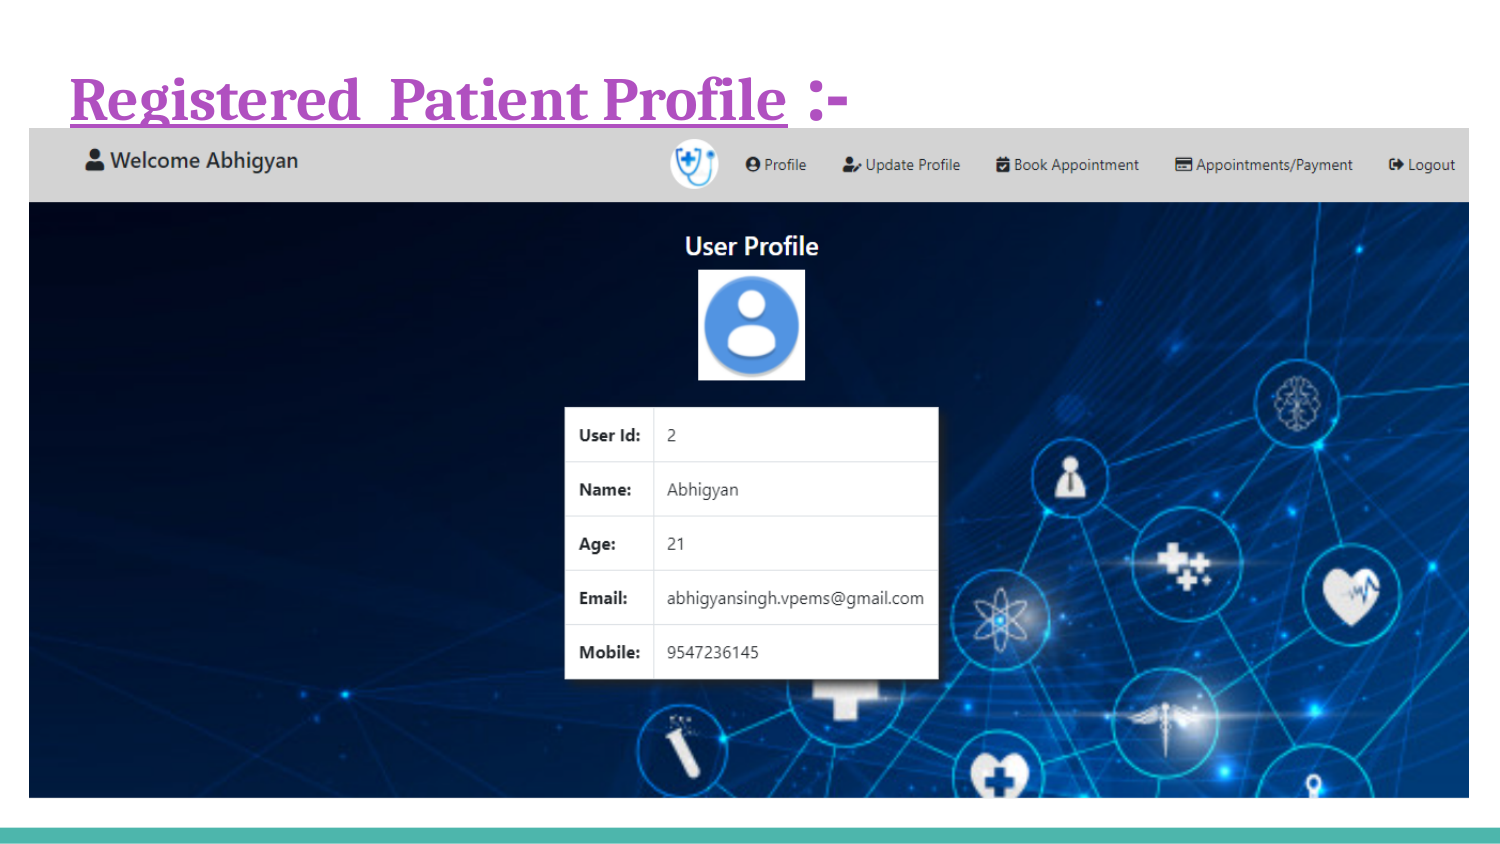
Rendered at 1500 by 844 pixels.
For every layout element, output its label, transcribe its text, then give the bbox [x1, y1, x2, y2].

title Registered Patient Profile :- [55, 34, 1453, 126]
picture [28, 128, 1470, 799]
